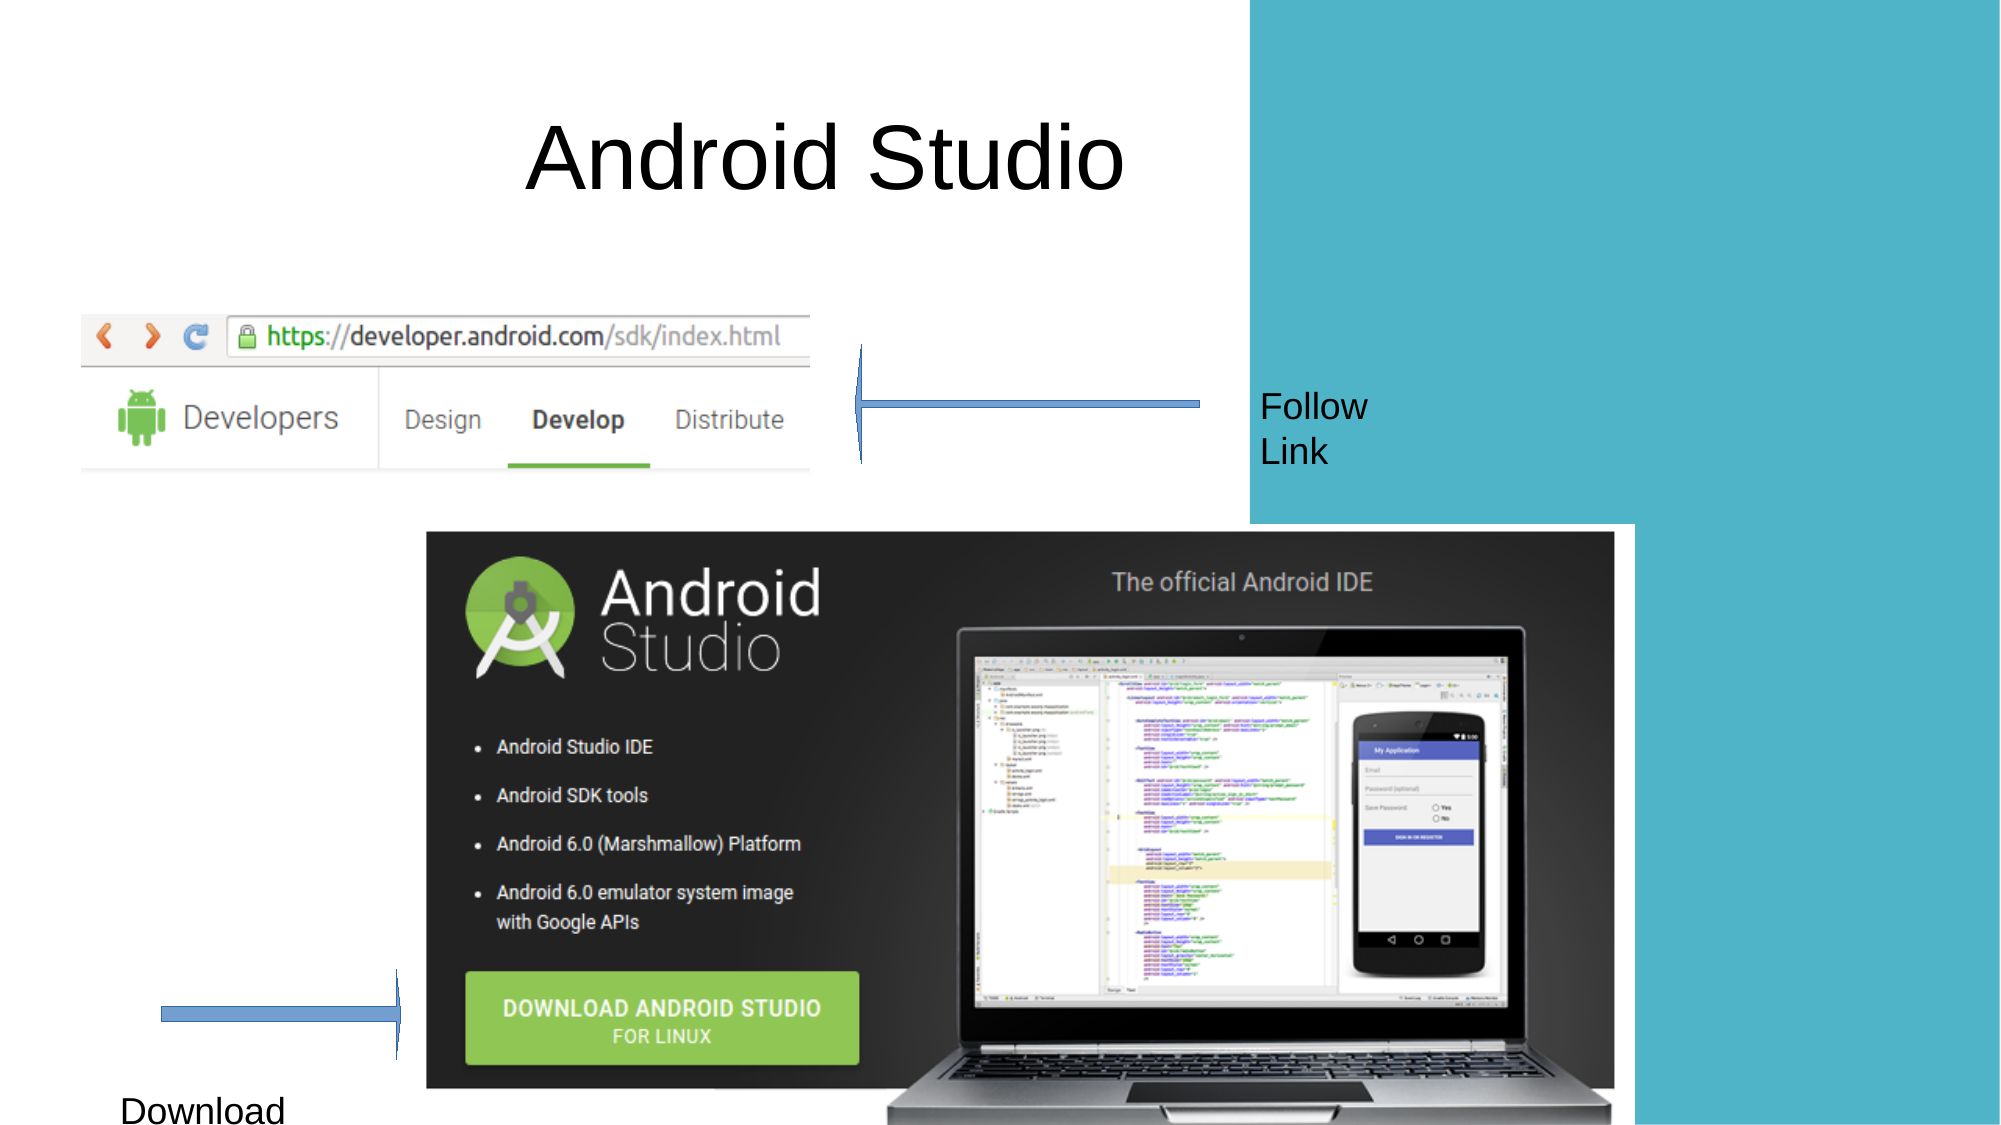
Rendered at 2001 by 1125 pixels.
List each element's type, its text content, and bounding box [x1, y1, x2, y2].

text_box [161, 969, 401, 1060]
picture [81, 314, 810, 481]
picture [411, 524, 1636, 1125]
text_box Follow Link [1244, 375, 1462, 432]
text_box [855, 344, 1200, 464]
text_box Download Tool [105, 1080, 379, 1125]
text_box Android Studio [82, 49, 1571, 257]
